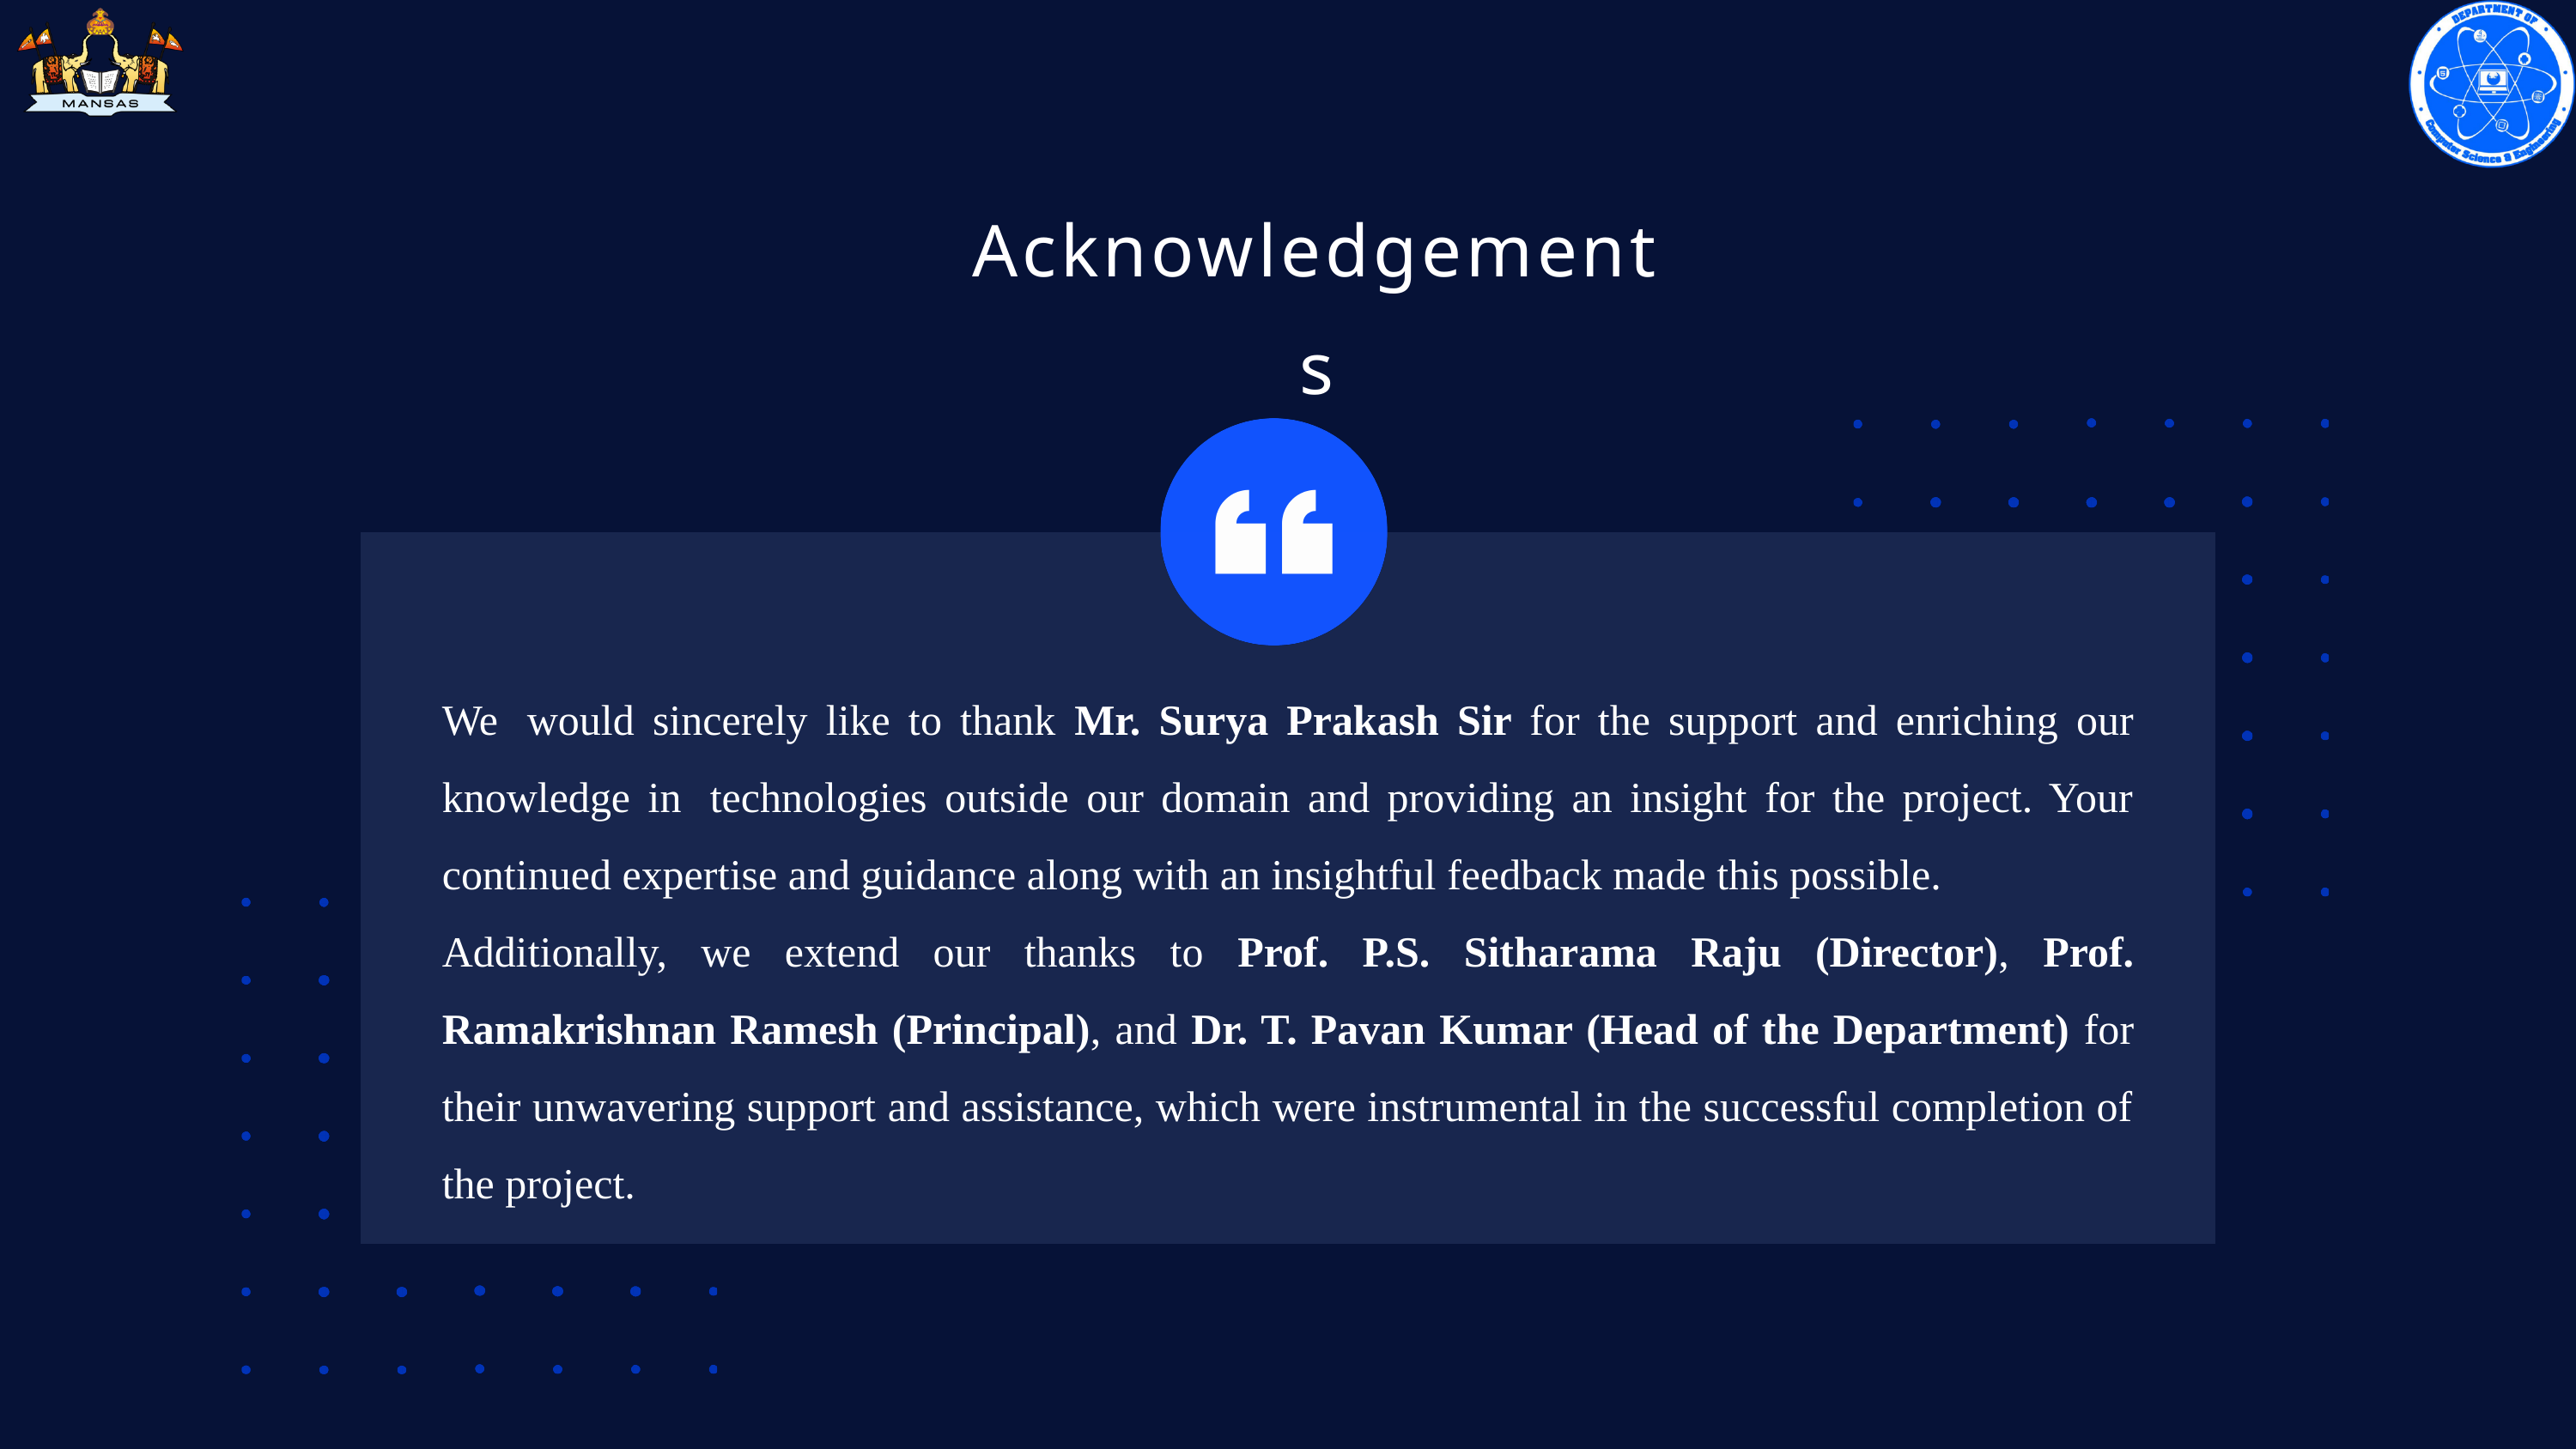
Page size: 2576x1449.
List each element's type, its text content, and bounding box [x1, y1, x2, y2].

text_box [1853, 418, 2330, 897]
text_box [1160, 418, 1388, 530]
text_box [360, 531, 2216, 1245]
text_box [241, 896, 718, 1374]
text_box [5, 0, 195, 127]
text_box Acknowledgements [969, 173, 1664, 409]
text_box [2408, 0, 2576, 168]
